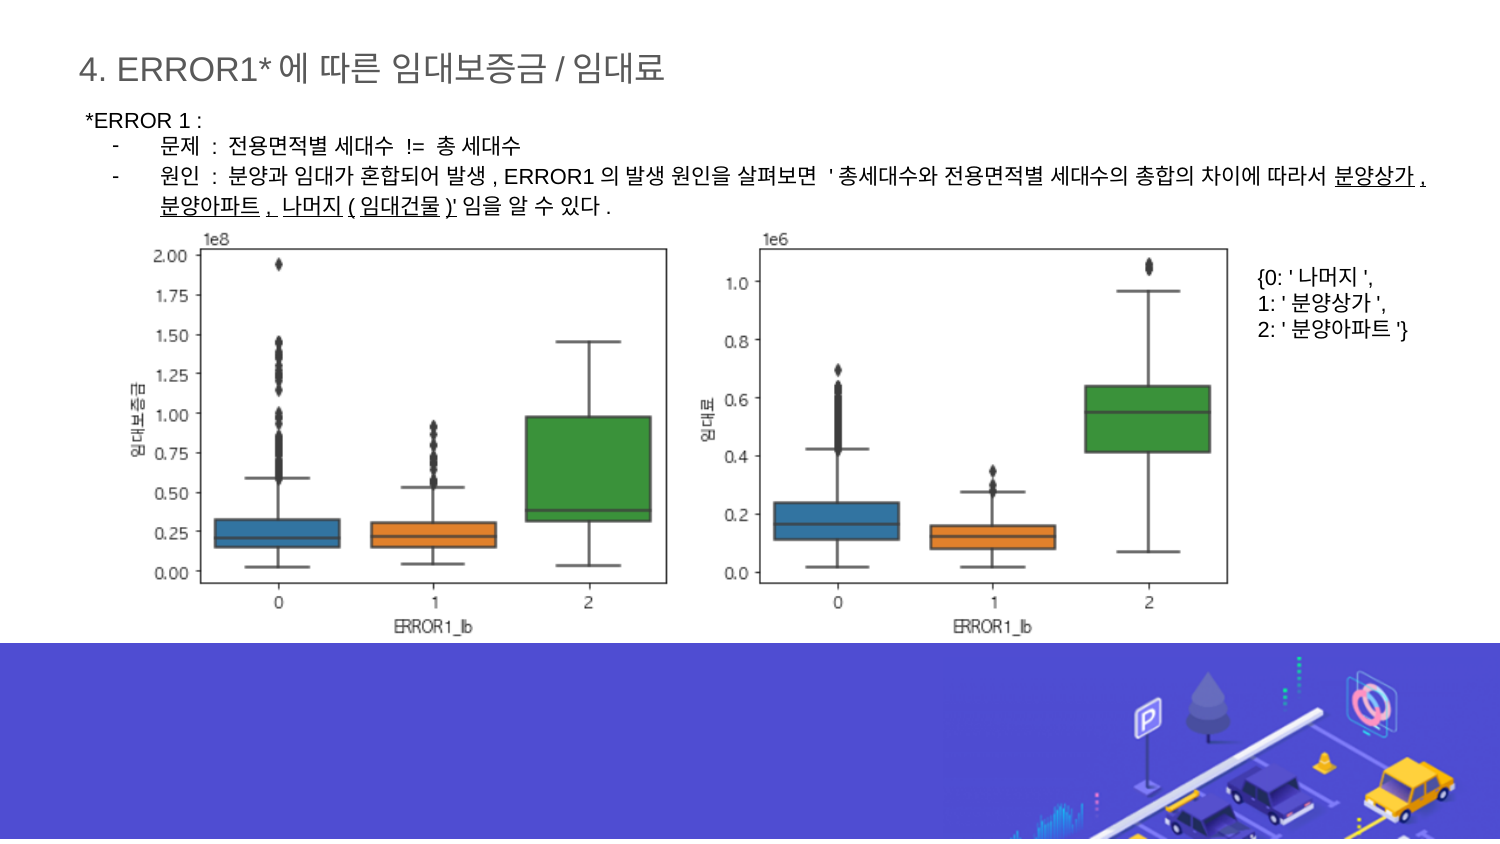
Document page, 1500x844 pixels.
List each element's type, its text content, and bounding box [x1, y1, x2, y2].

list 4. ERROR1*에 따른 임대보증금/임대료 [63, 26, 1202, 104]
text_box *ERROR 1 : 문제 : 전용면적별 세대수 != 총 세대수 원인 : 분양과 임대가 혼합되어 발생, ERROR1의 발생 원인을 살펴보면 '총세대수와 전용면적별 세대수의 총합의 차이에 따라서 분양상가, 분양아파트, 나머지(임대건물)'임을 알 수 있다. [70, 91, 1469, 234]
picture [0, 220, 1500, 839]
text_box {0: '나머지', 1: '분양상가', 2: '분양아파트'} [1242, 248, 1486, 358]
